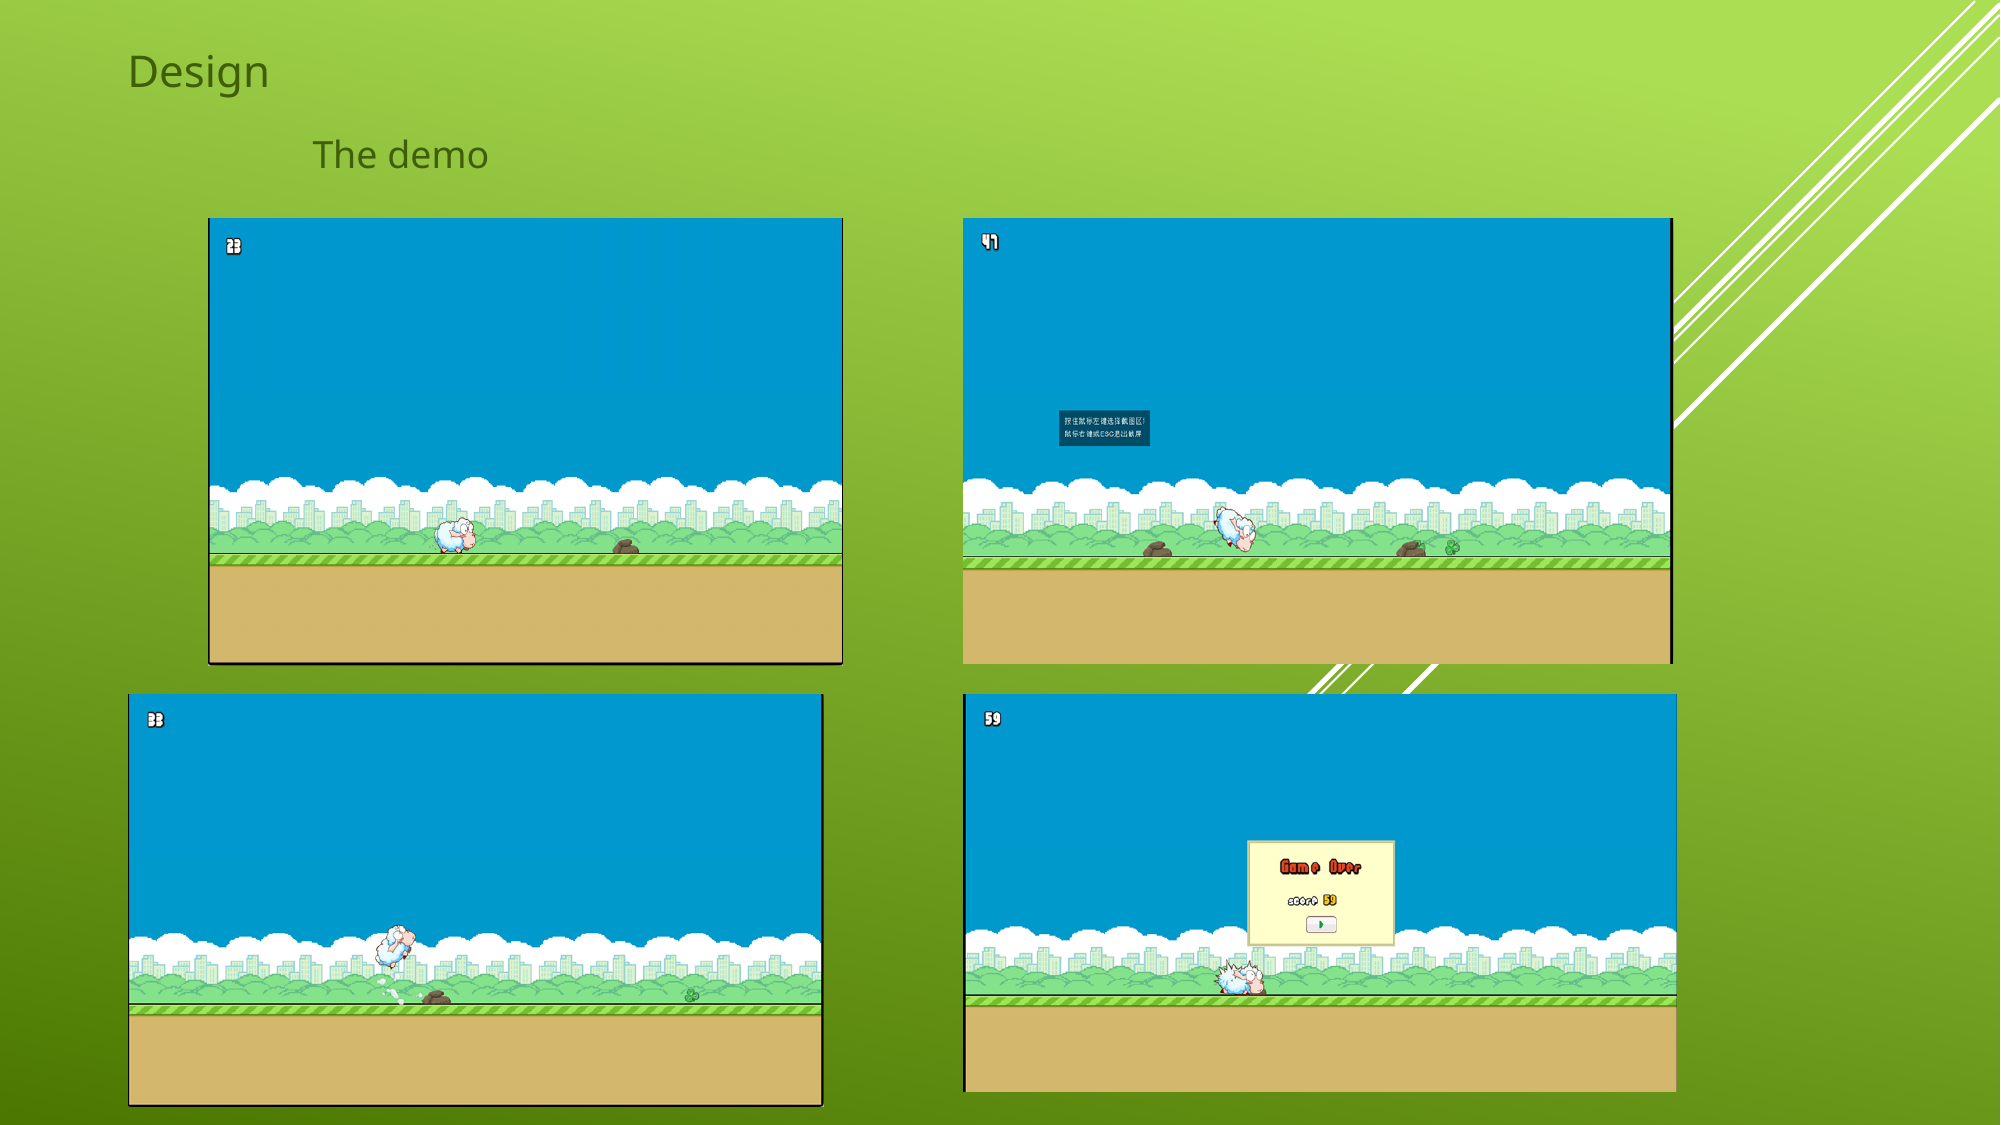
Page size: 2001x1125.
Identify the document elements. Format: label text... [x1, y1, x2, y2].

text_box The demo [147, 123, 1537, 910]
picture [149, 713, 164, 727]
picture [1073, 432, 1083, 436]
picture [128, 694, 824, 1107]
subtitle Design [112, 36, 1163, 124]
picture [986, 713, 1000, 726]
picture [963, 217, 1675, 665]
picture [1087, 431, 1098, 436]
picture [983, 235, 998, 250]
picture [963, 694, 1678, 1092]
picture [228, 239, 241, 254]
picture [208, 478, 843, 666]
